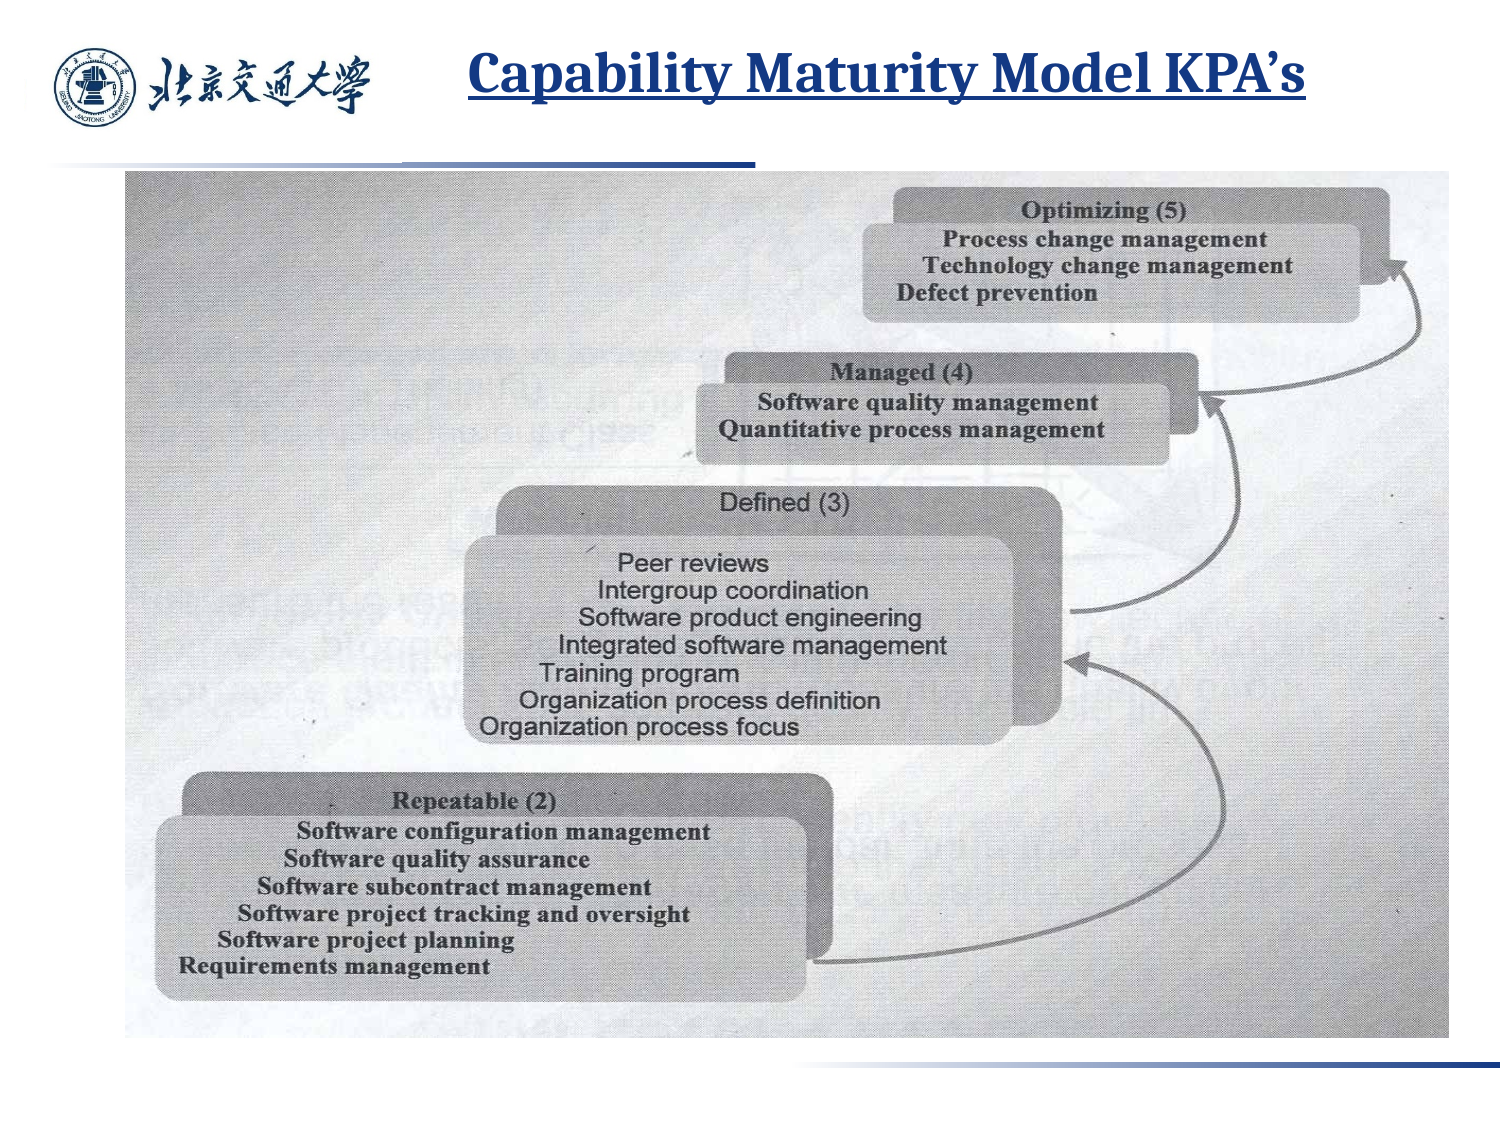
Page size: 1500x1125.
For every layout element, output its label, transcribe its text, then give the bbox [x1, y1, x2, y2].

picture [0, 0, 1500, 1125]
title Capability Maturity Model KPA’s [249, 24, 1500, 175]
